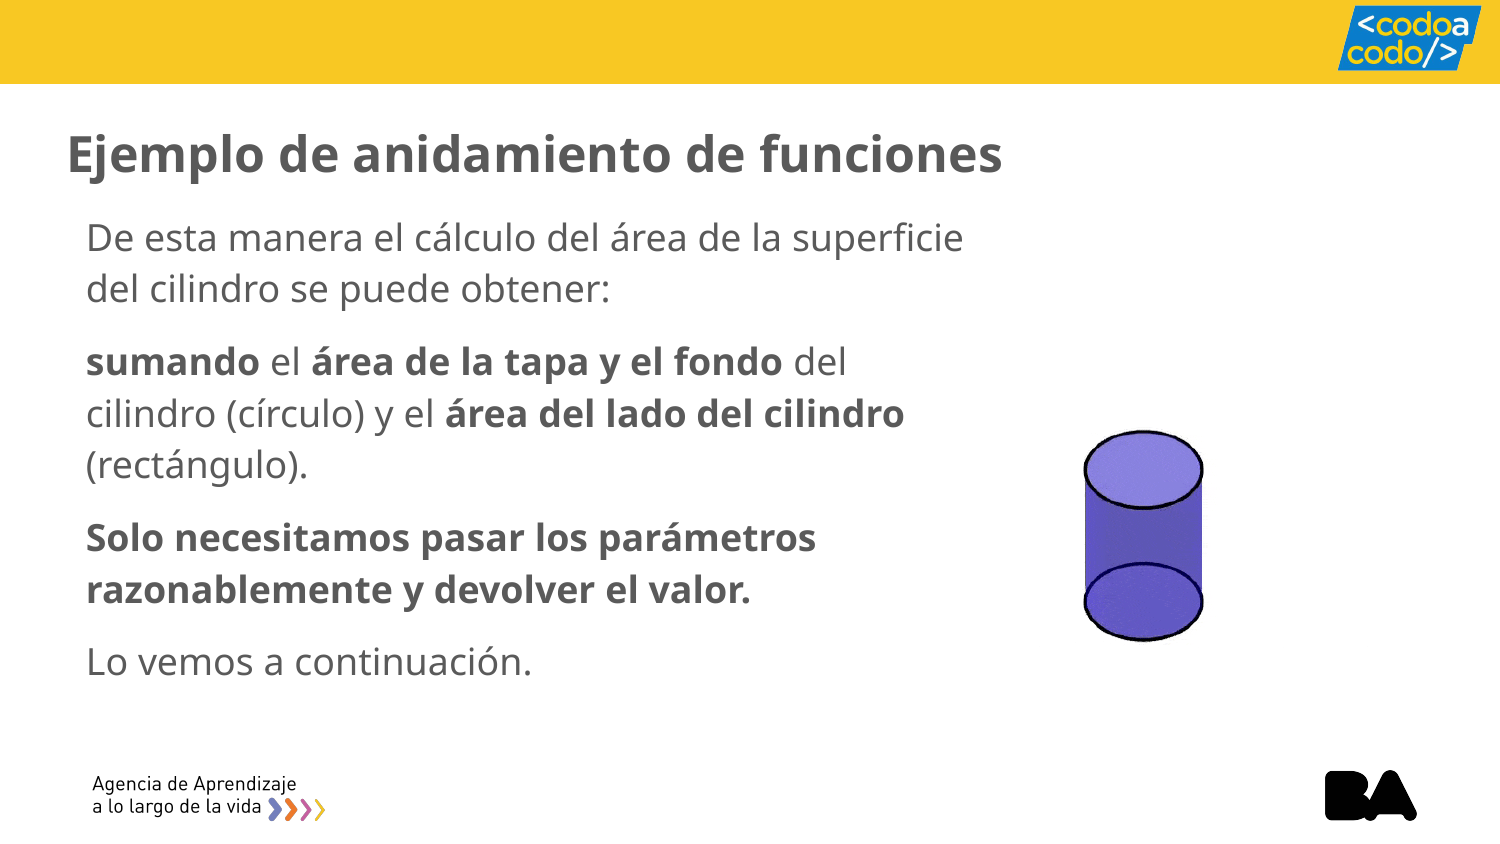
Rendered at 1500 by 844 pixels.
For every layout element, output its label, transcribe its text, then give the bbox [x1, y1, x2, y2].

list De esta manera el cálculo del área de la superficie del cilindro se puede obtener: sumando el área de la tapa y el fondo del cilindro (círculo) y el área del lado del cilindro (rectángulo). Solo necesitamos pasar los parámetros razonablemente y devolver el valor. Lo vemos a continuación. [70, 191, 982, 759]
title Ejemplo de anidamiento de funciones [51, 98, 1446, 192]
picture [1337, 5, 1482, 71]
picture [1017, 302, 1430, 648]
picture [70, 759, 344, 835]
picture [1325, 770, 1417, 821]
